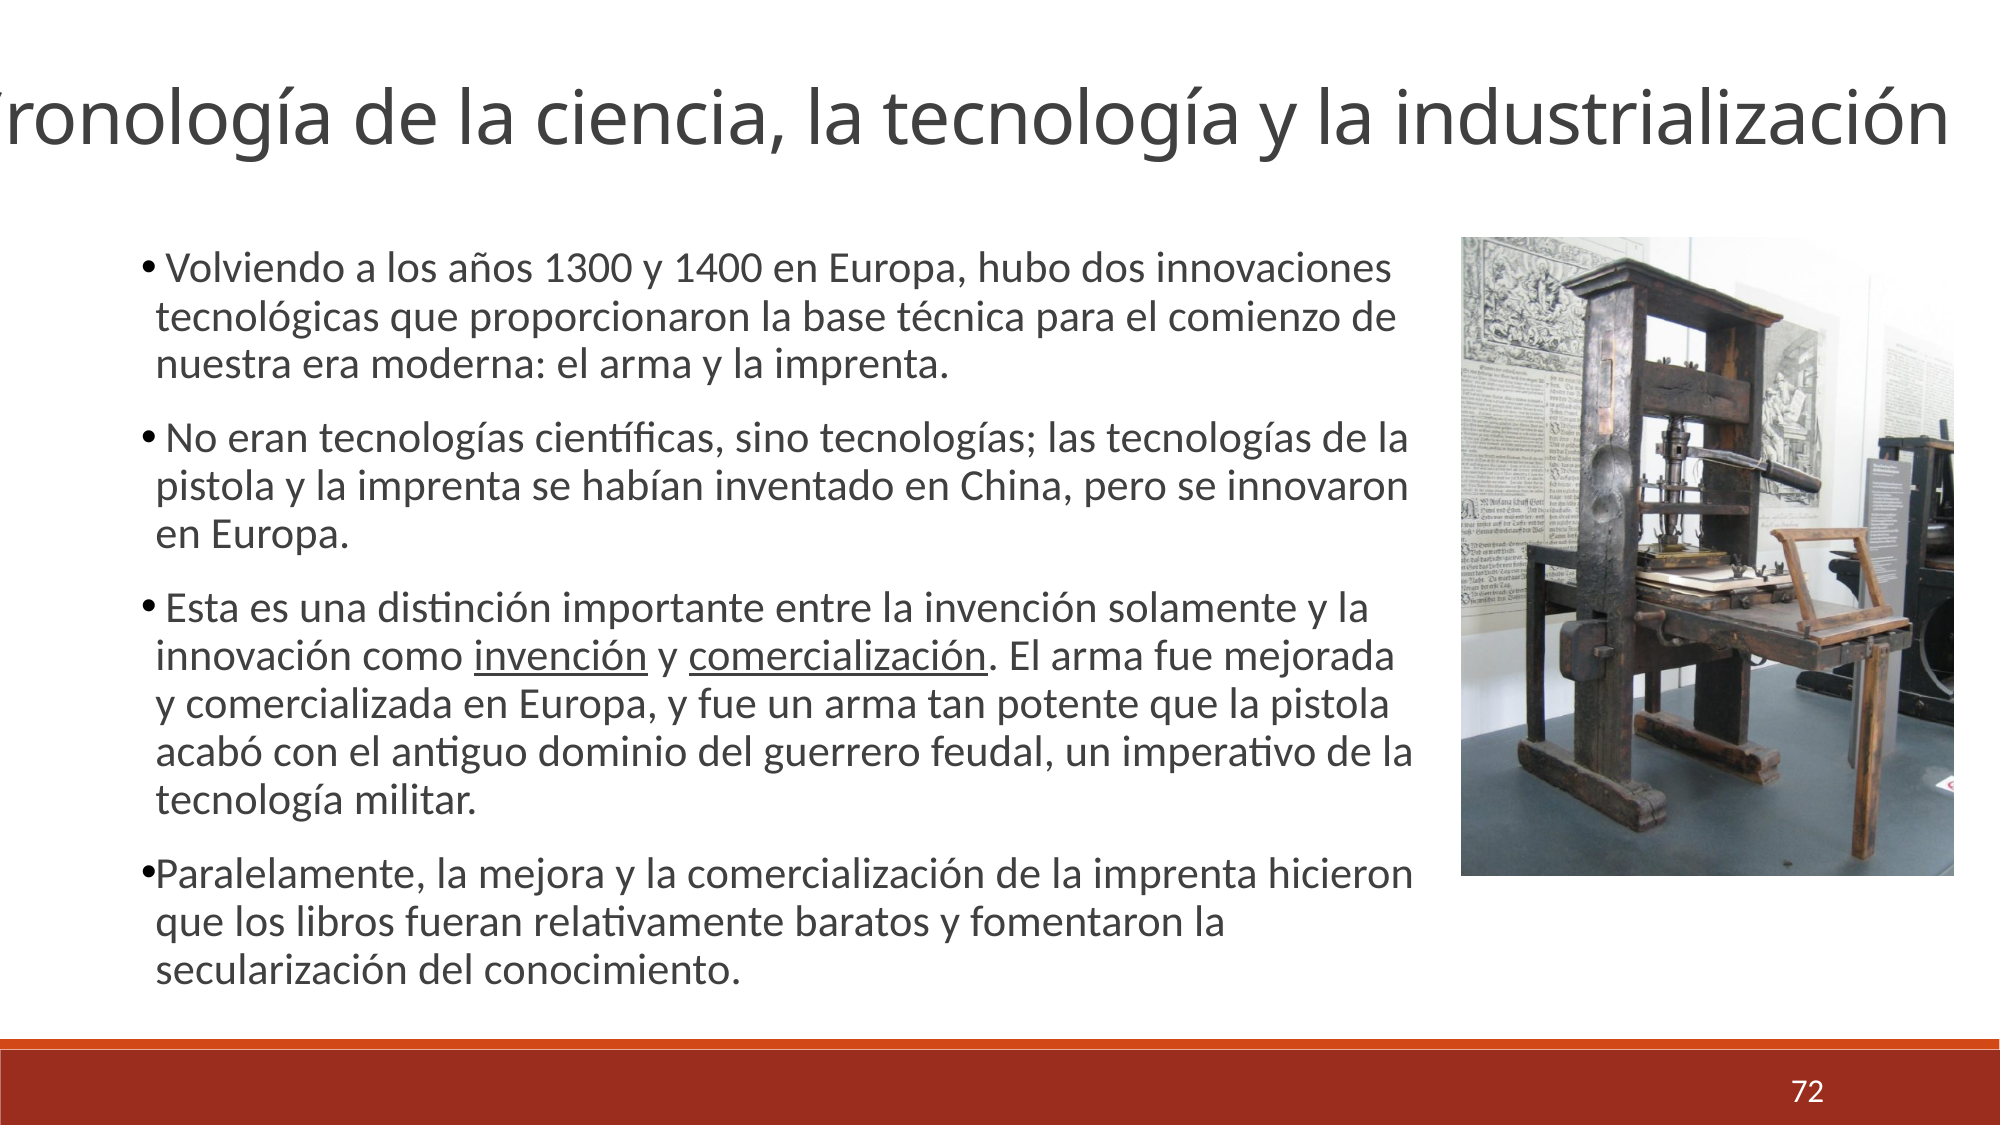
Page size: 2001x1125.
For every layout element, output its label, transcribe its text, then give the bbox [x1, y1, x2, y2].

picture [1461, 236, 1955, 877]
text_box Cronología de la ciencia, la tecnología y la industrialización [0, 62, 1968, 168]
slide_number 72 [1624, 1059, 1840, 1120]
text_box Volviendo a los años 1300 y 1400 en Europa, hubo dos innovaciones tecnológicas que proporcionaron la base técnica para el comienzo de nuestra era moderna: el arma y la imprenta. No eran tecnologías científicas, sino tecnologías; las tecnologías de la pistola y la imprenta se habían inventado en China, pero se innovaron en Europa. Esta es una distinción importante entre la invención solamente y la innovación como invención y comercialización. El arma fue mejorada y comercializada en Europa, y fue un arma tan potente que la pistola acabó con el antiguo dominio del guerrero feudal, un imperativo de la tecnología militar. Paralelamente, la mejora y la comercialización de la imprenta hicieron que los libros fueran relativamente baratos y fomentaron la secularización del conocimiento. [126, 237, 1435, 1004]
